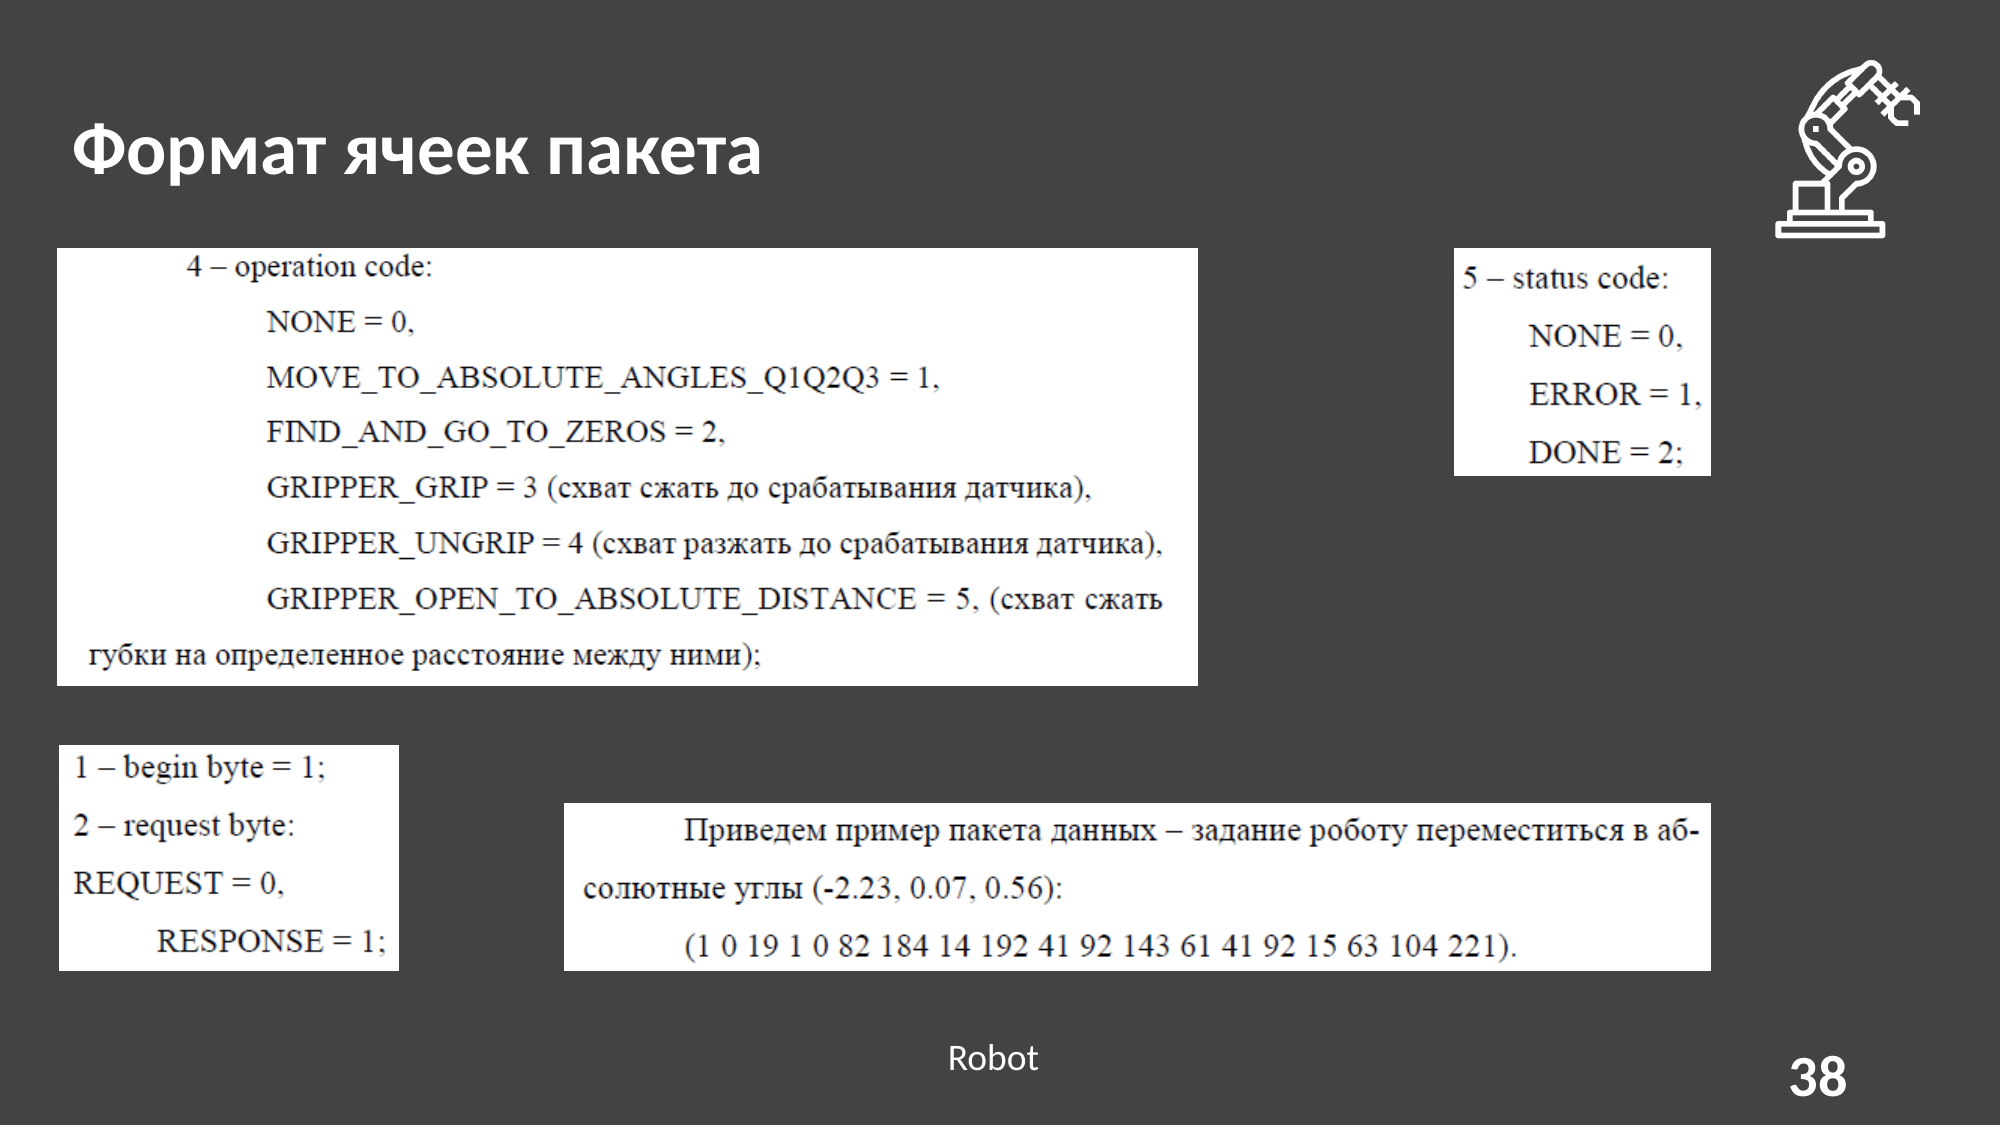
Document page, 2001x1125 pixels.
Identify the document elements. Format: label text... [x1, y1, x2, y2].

slide_number 38 [1412, 1042, 1863, 1103]
text_box Robot [912, 1023, 1075, 1102]
picture [563, 803, 1712, 971]
picture [57, 248, 1198, 687]
picture [58, 745, 399, 971]
picture [1755, 57, 1940, 242]
text_box Формат ячеек пакета [57, 92, 1387, 263]
picture [1454, 248, 1712, 476]
